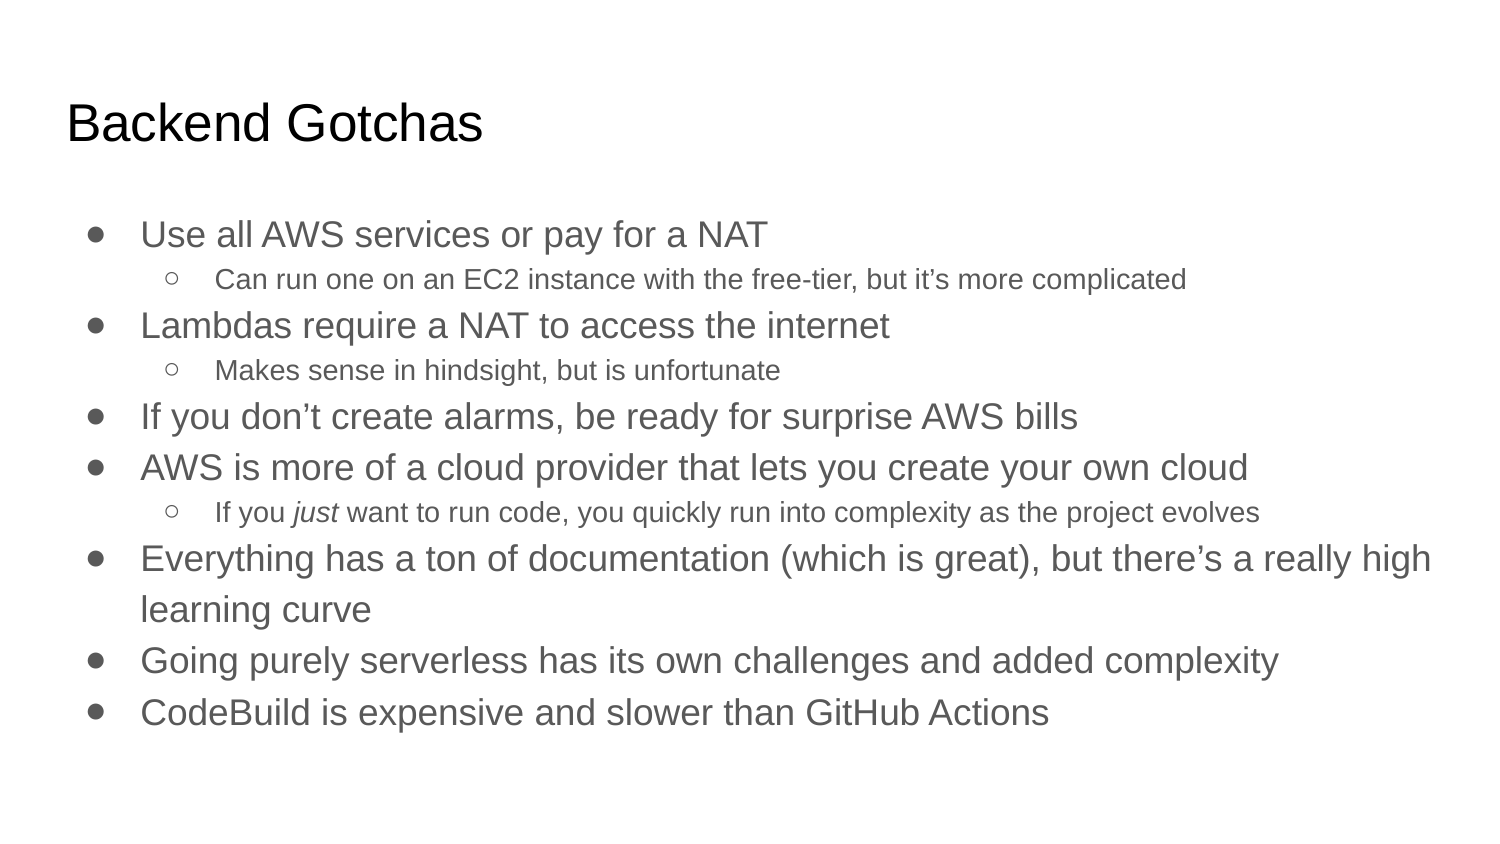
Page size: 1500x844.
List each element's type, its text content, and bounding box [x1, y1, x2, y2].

title Backend Gotchas [51, 72, 1449, 167]
list Use all AWS services or pay for a NAT Can run one on an EC2 instance with the free-tier, but it’s more complicated Lambdas require a NAT to access the internet Makes sense in hindsight, but is unfortunate If you don’t create alarms, be ready for surprise AWS bills AWS is more of a cloud provider that lets you create your own cloud If you just want to run code, you quickly run into complexity as the project evolves Everything has a ton of documentation (which is great), but there’s a really high learning curve Going purely serverless has its own challenges and added complexity CodeBuild is expensive and slower than GitHub Actions [51, 189, 1449, 750]
